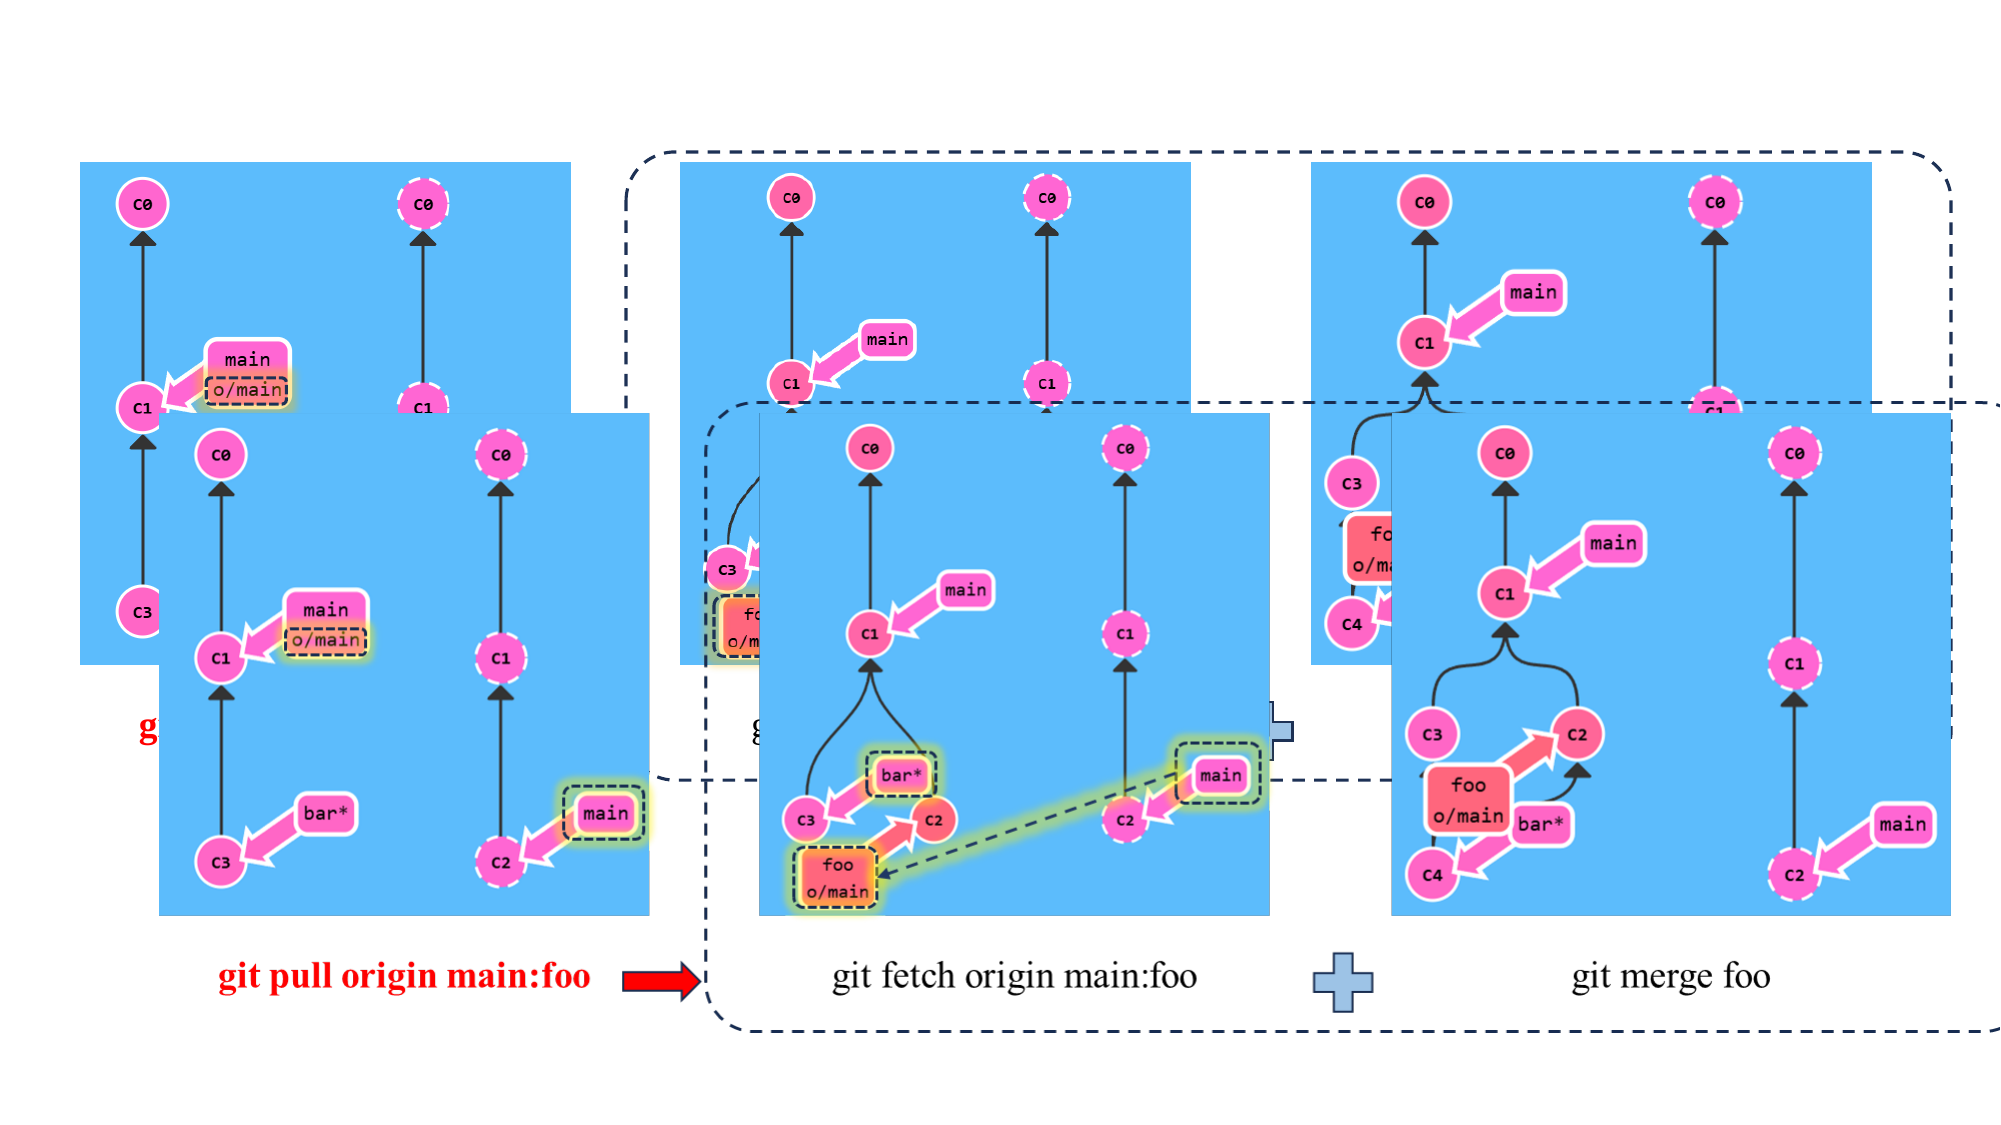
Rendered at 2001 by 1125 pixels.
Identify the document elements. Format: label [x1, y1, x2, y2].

picture [159, 401, 2000, 1033]
text_box [80, 151, 1951, 781]
